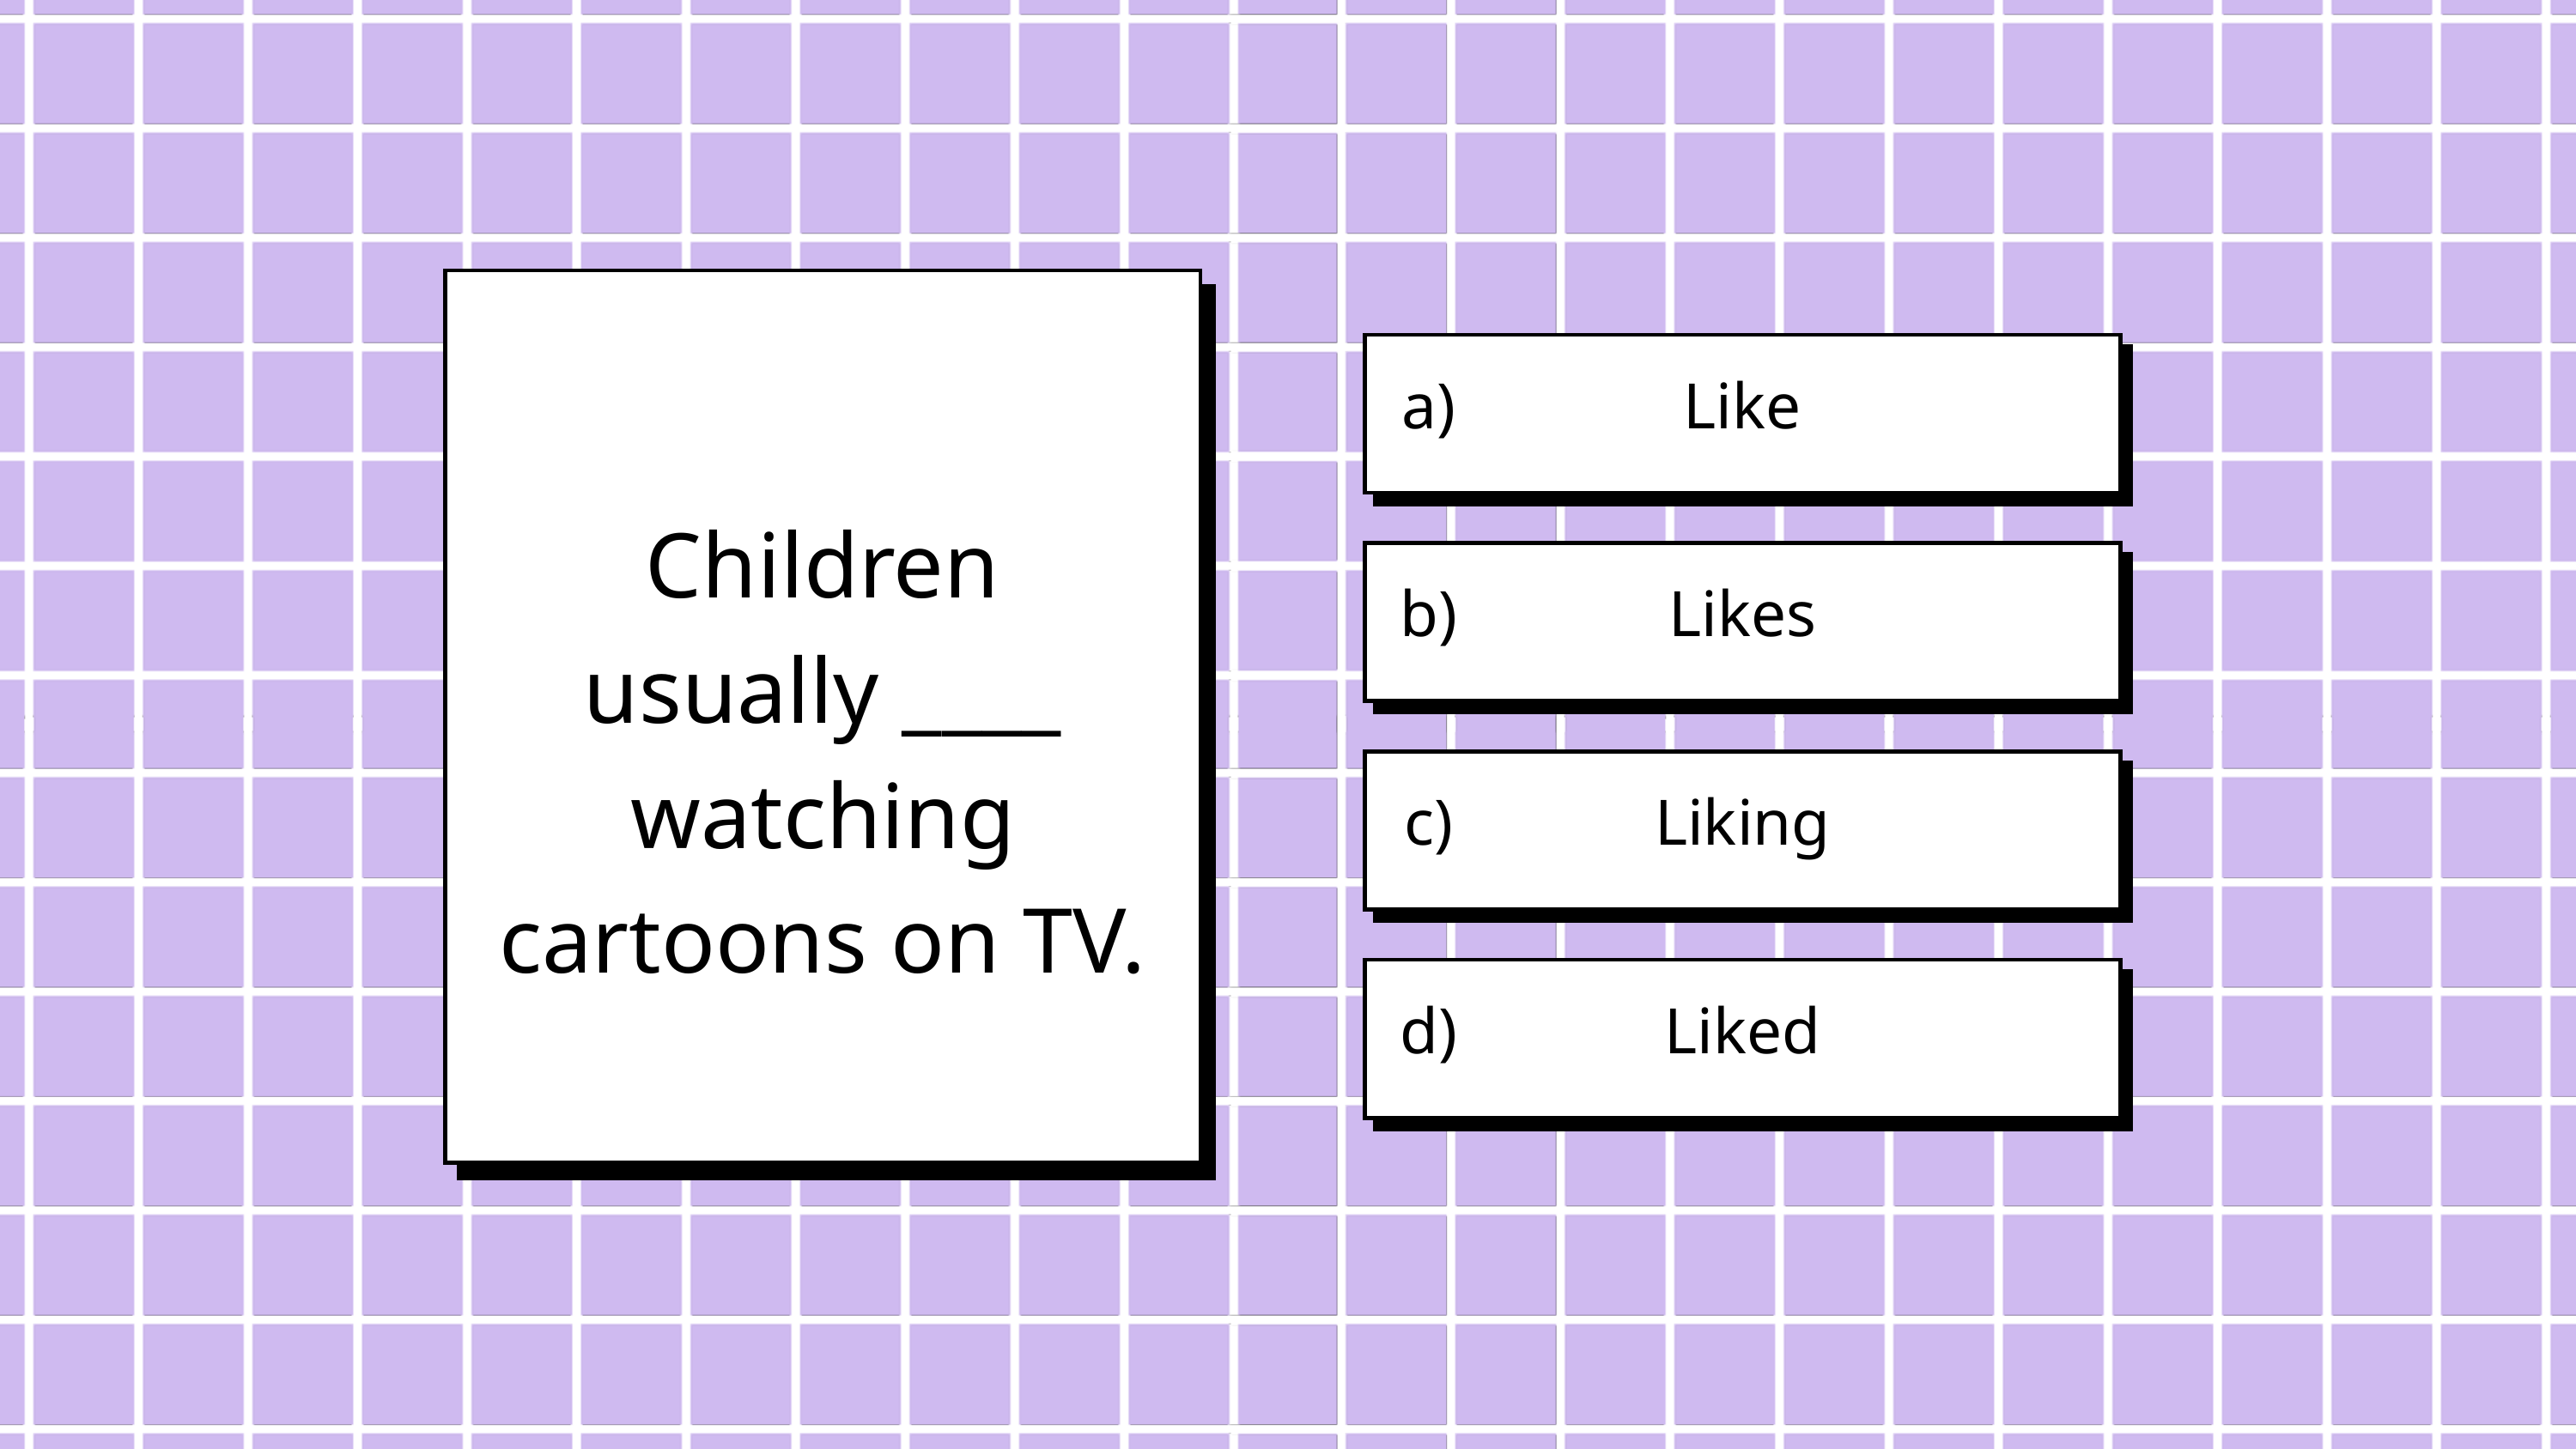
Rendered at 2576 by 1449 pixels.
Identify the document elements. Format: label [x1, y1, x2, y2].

text_box [1364, 334, 2121, 494]
text_box [445, 270, 1201, 1163]
text_box [1375, 346, 2131, 505]
text_box [1375, 762, 2131, 922]
text_box [1375, 971, 2131, 1130]
text_box [1364, 959, 2121, 1119]
text_box [1375, 554, 2131, 713]
text_box [0, 713, 2576, 1449]
text_box [458, 285, 1214, 1179]
text_box [1364, 750, 2121, 910]
text_box [0, 0, 2576, 711]
text_box [1364, 543, 2121, 701]
